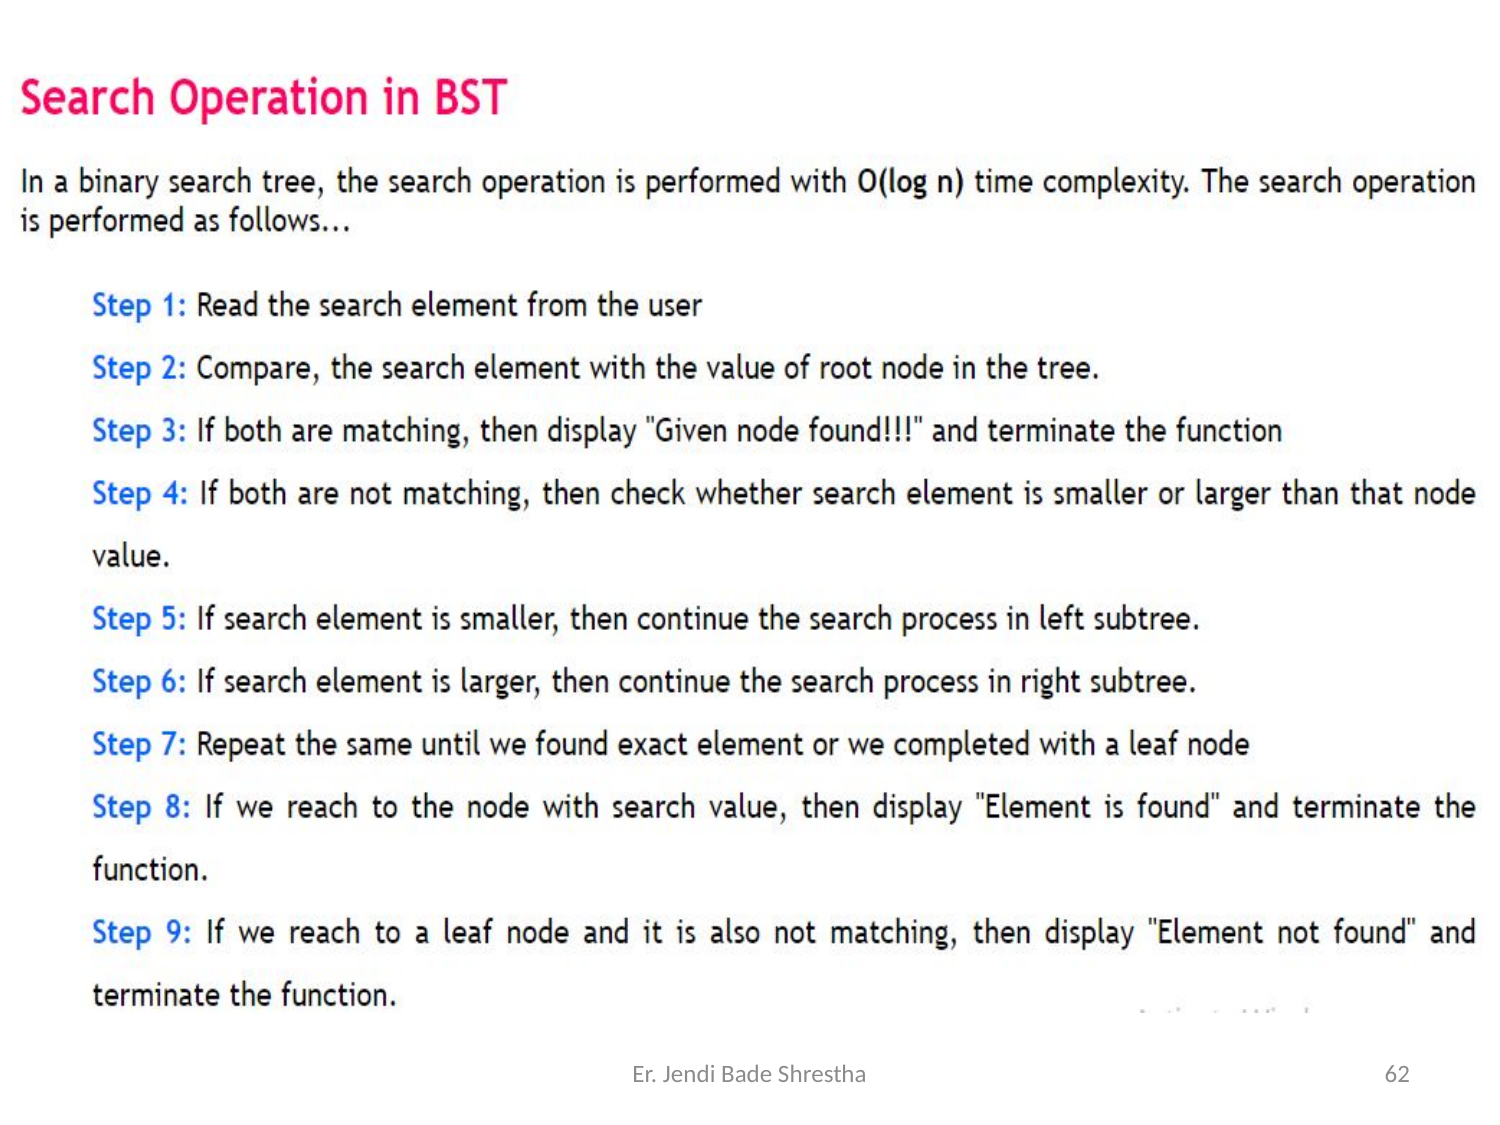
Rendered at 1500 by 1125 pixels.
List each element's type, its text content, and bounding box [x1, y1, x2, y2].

slide_number 62 [1074, 1042, 1425, 1103]
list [12, 74, 1483, 1013]
footer Er. Jendi Bade Shrestha [512, 1042, 988, 1103]
